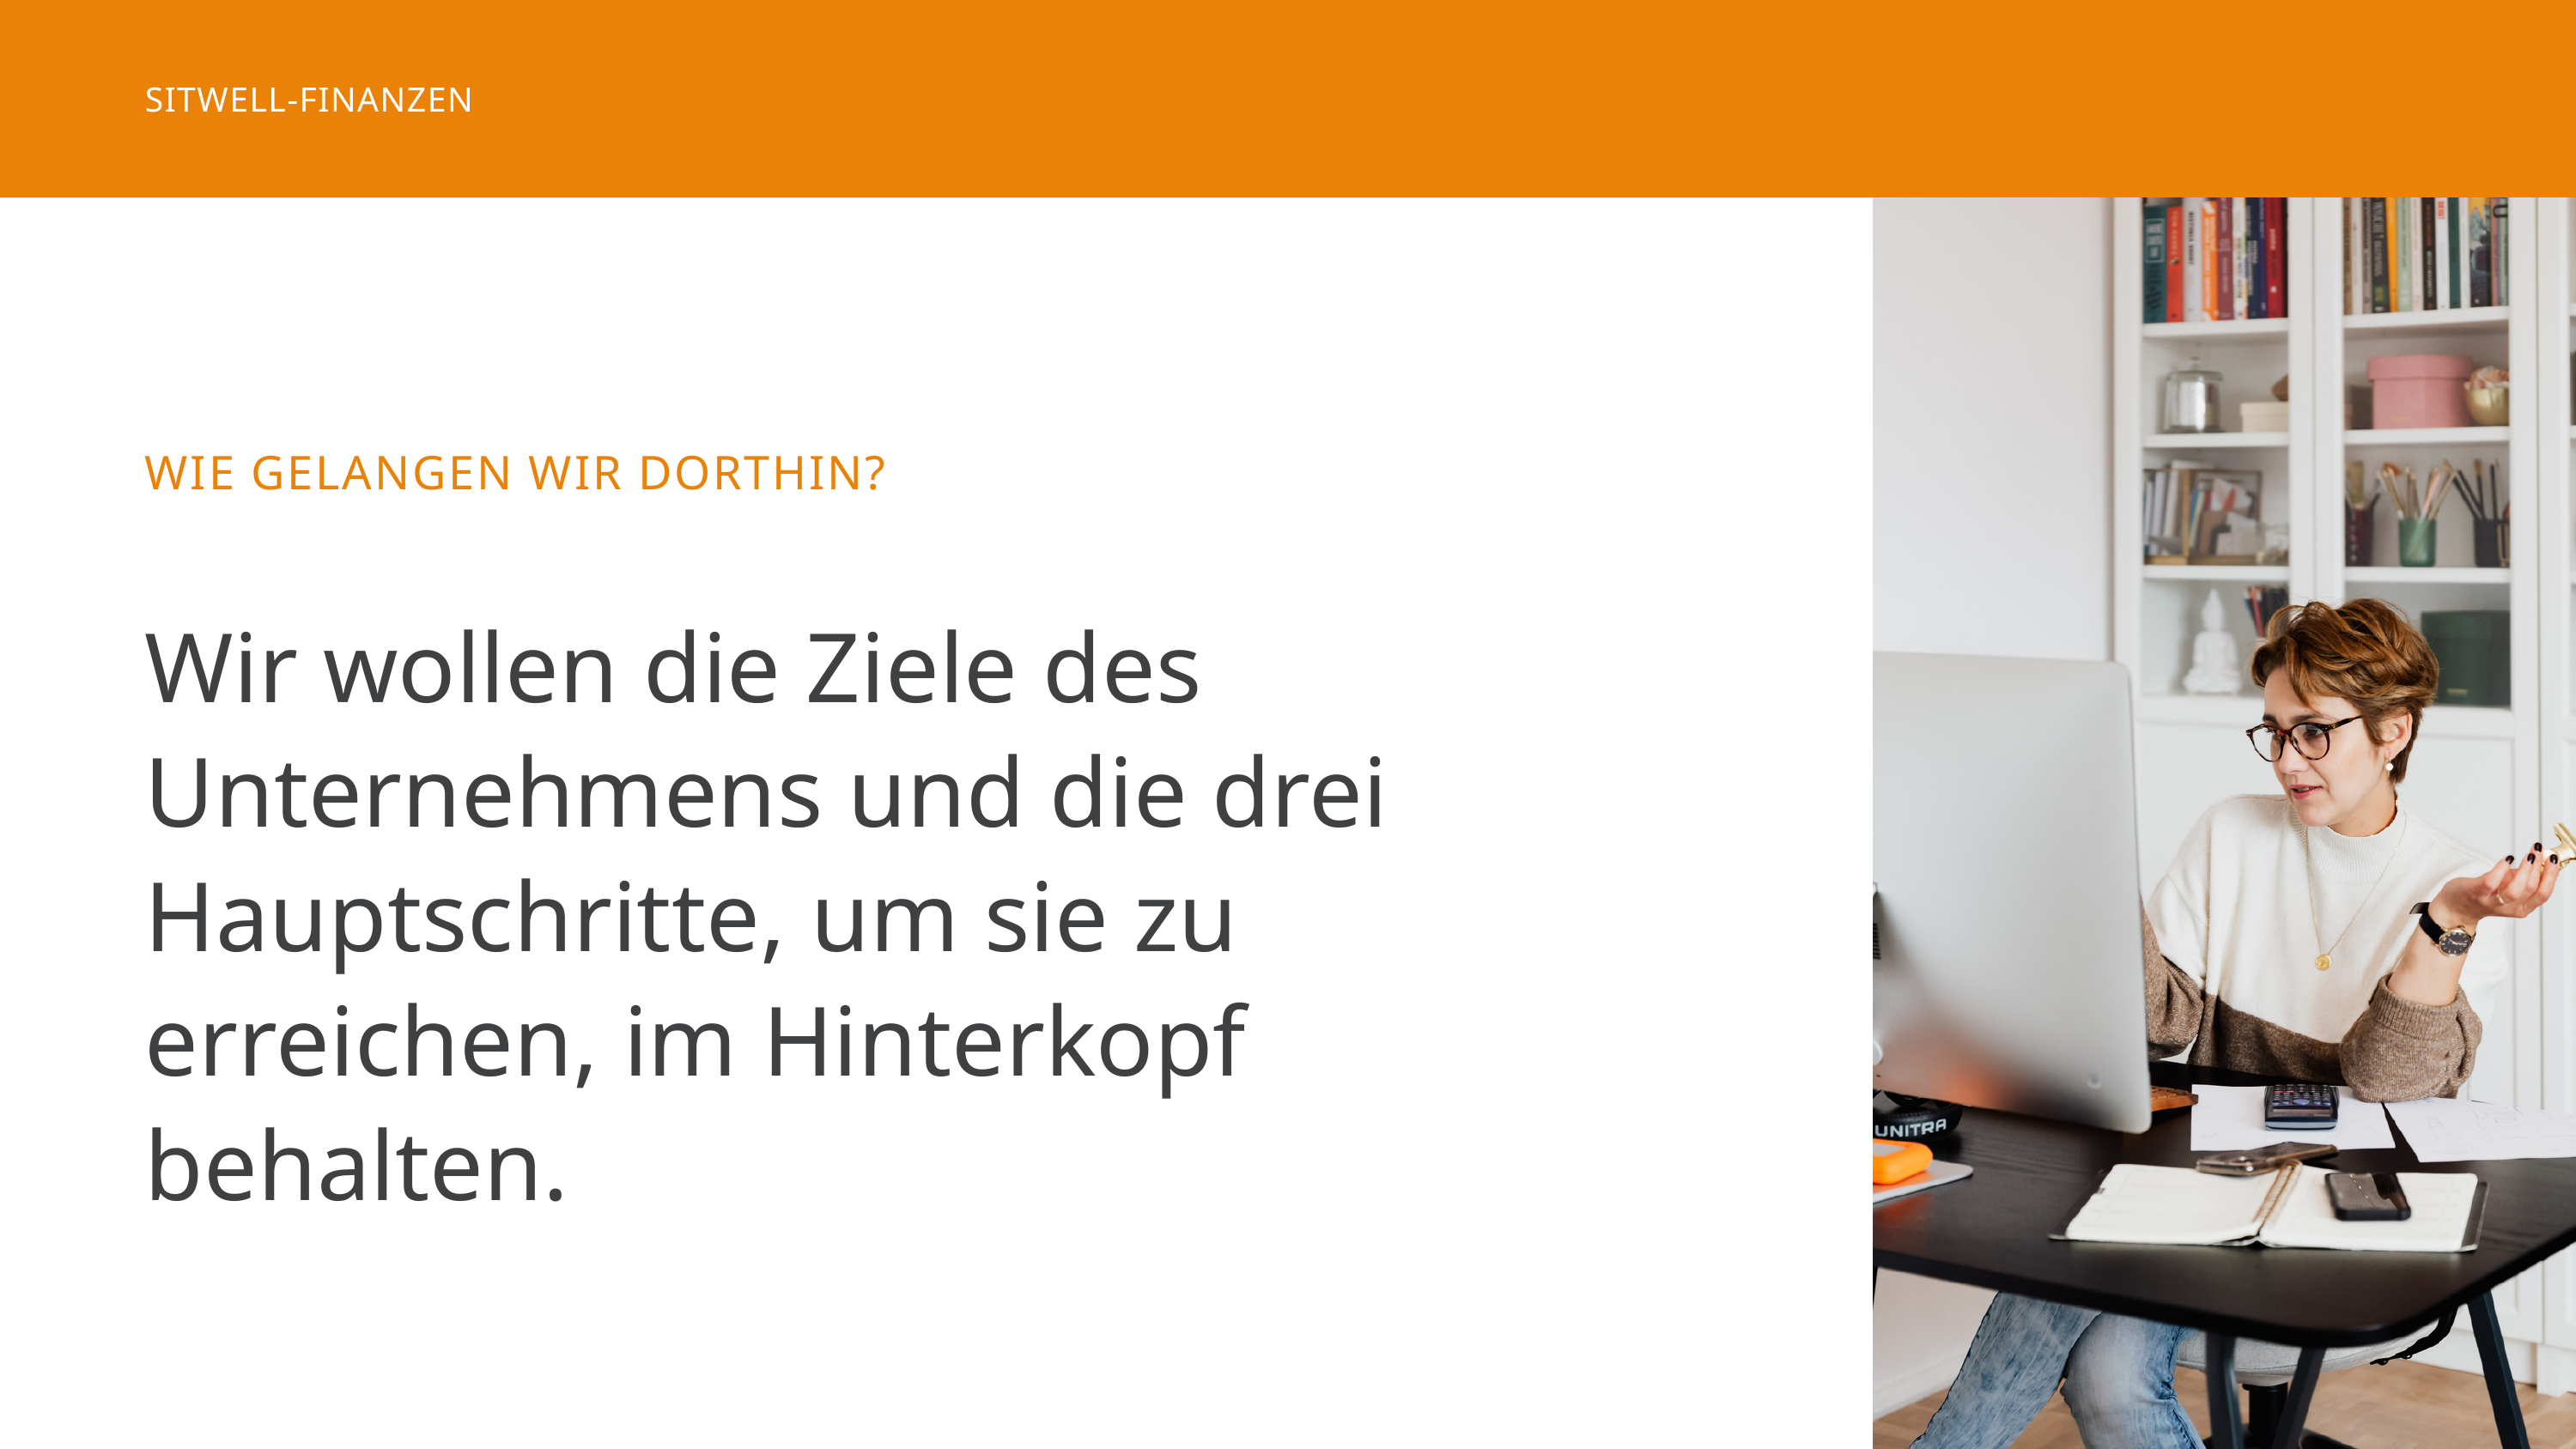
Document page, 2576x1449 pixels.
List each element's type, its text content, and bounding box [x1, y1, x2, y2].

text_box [144, 440, 1601, 1156]
text_box [1873, 197, 2576, 1449]
text_box SITWELL-FINANZEN [144, 78, 709, 119]
text_box [0, 0, 2576, 198]
